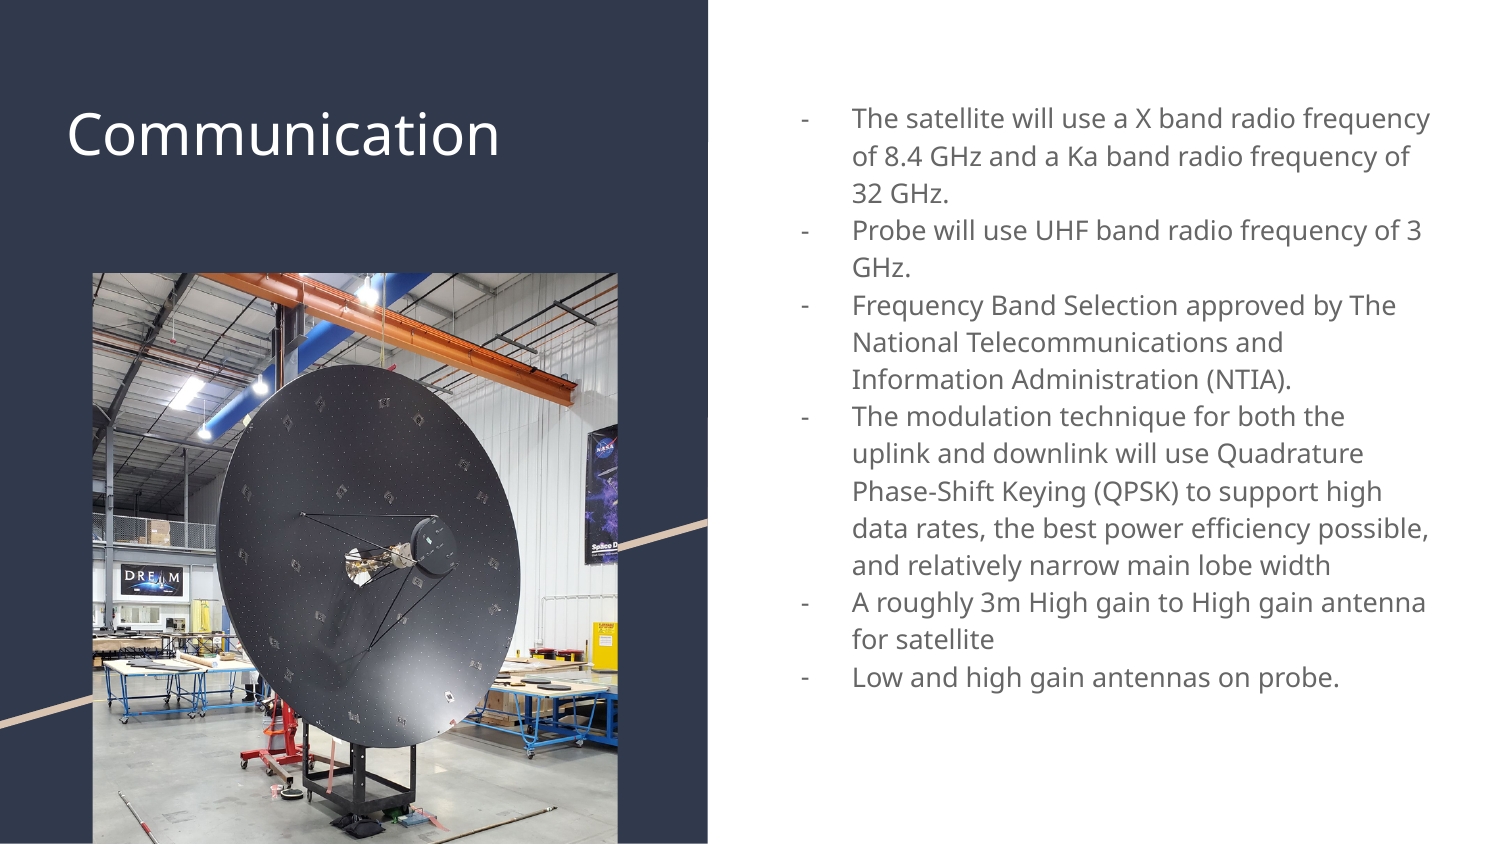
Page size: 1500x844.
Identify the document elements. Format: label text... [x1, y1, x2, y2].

title Communication [51, 82, 660, 494]
picture [92, 273, 618, 844]
list The satellite will use a X band radio frequency of 8.4 GHz and a Ka band radio frequency of 32 GHz. Probe will use UHF band radio frequency of 3 GHz. Frequency Band Selection approved by The National Telecommunications and Information Administration (NTIA). The modulation technique for both the uplink and downlink will use Quadrature Phase-Shift Keying (QPSK) to support high data rates, the best power efficiency possible, and relatively narrow main lobe width A roughly 3m High gain to High gain antenna for satellite Low and high gain antennas on probe. [761, 82, 1446, 755]
